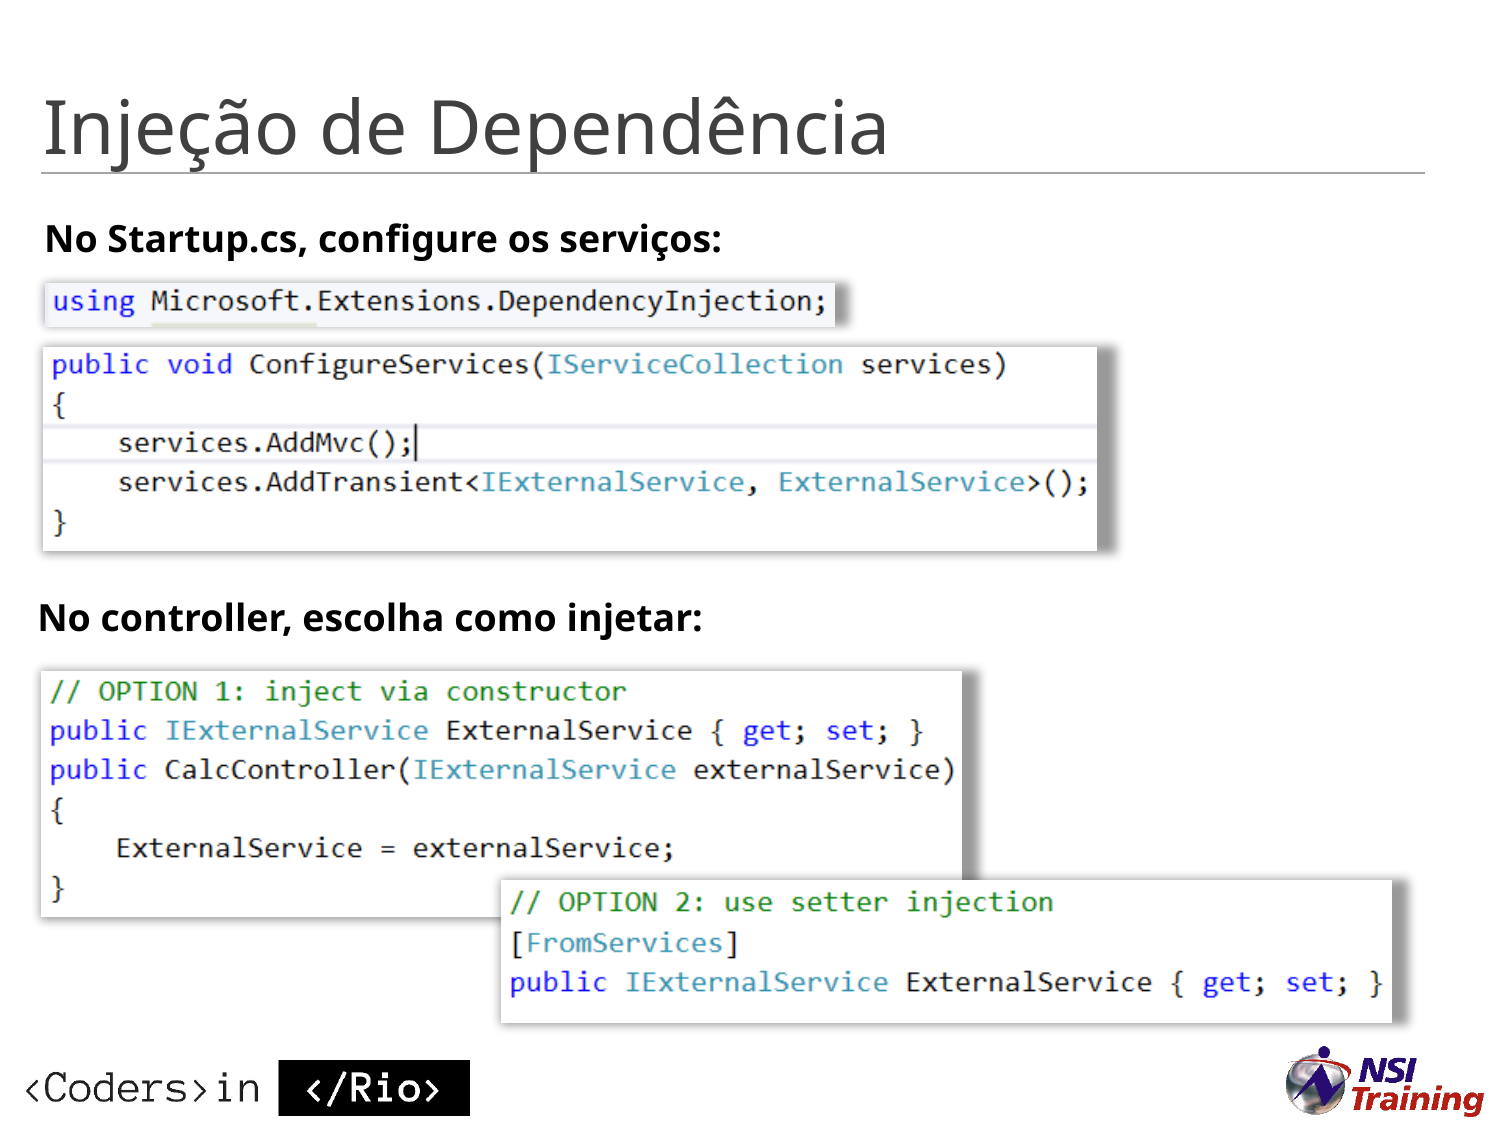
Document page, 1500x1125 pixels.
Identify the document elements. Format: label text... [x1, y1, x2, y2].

picture [45, 283, 835, 327]
list [41, 219, 1425, 963]
text_box No Startup.cs, configure os serviços: [29, 208, 857, 268]
picture [1284, 1046, 1484, 1118]
text_box No controller, escolha como injetar: [22, 586, 850, 647]
title Injeção de Dependência [28, 30, 1471, 219]
picture [40, 671, 1393, 1023]
picture [5, 1060, 471, 1116]
picture [42, 347, 1097, 551]
